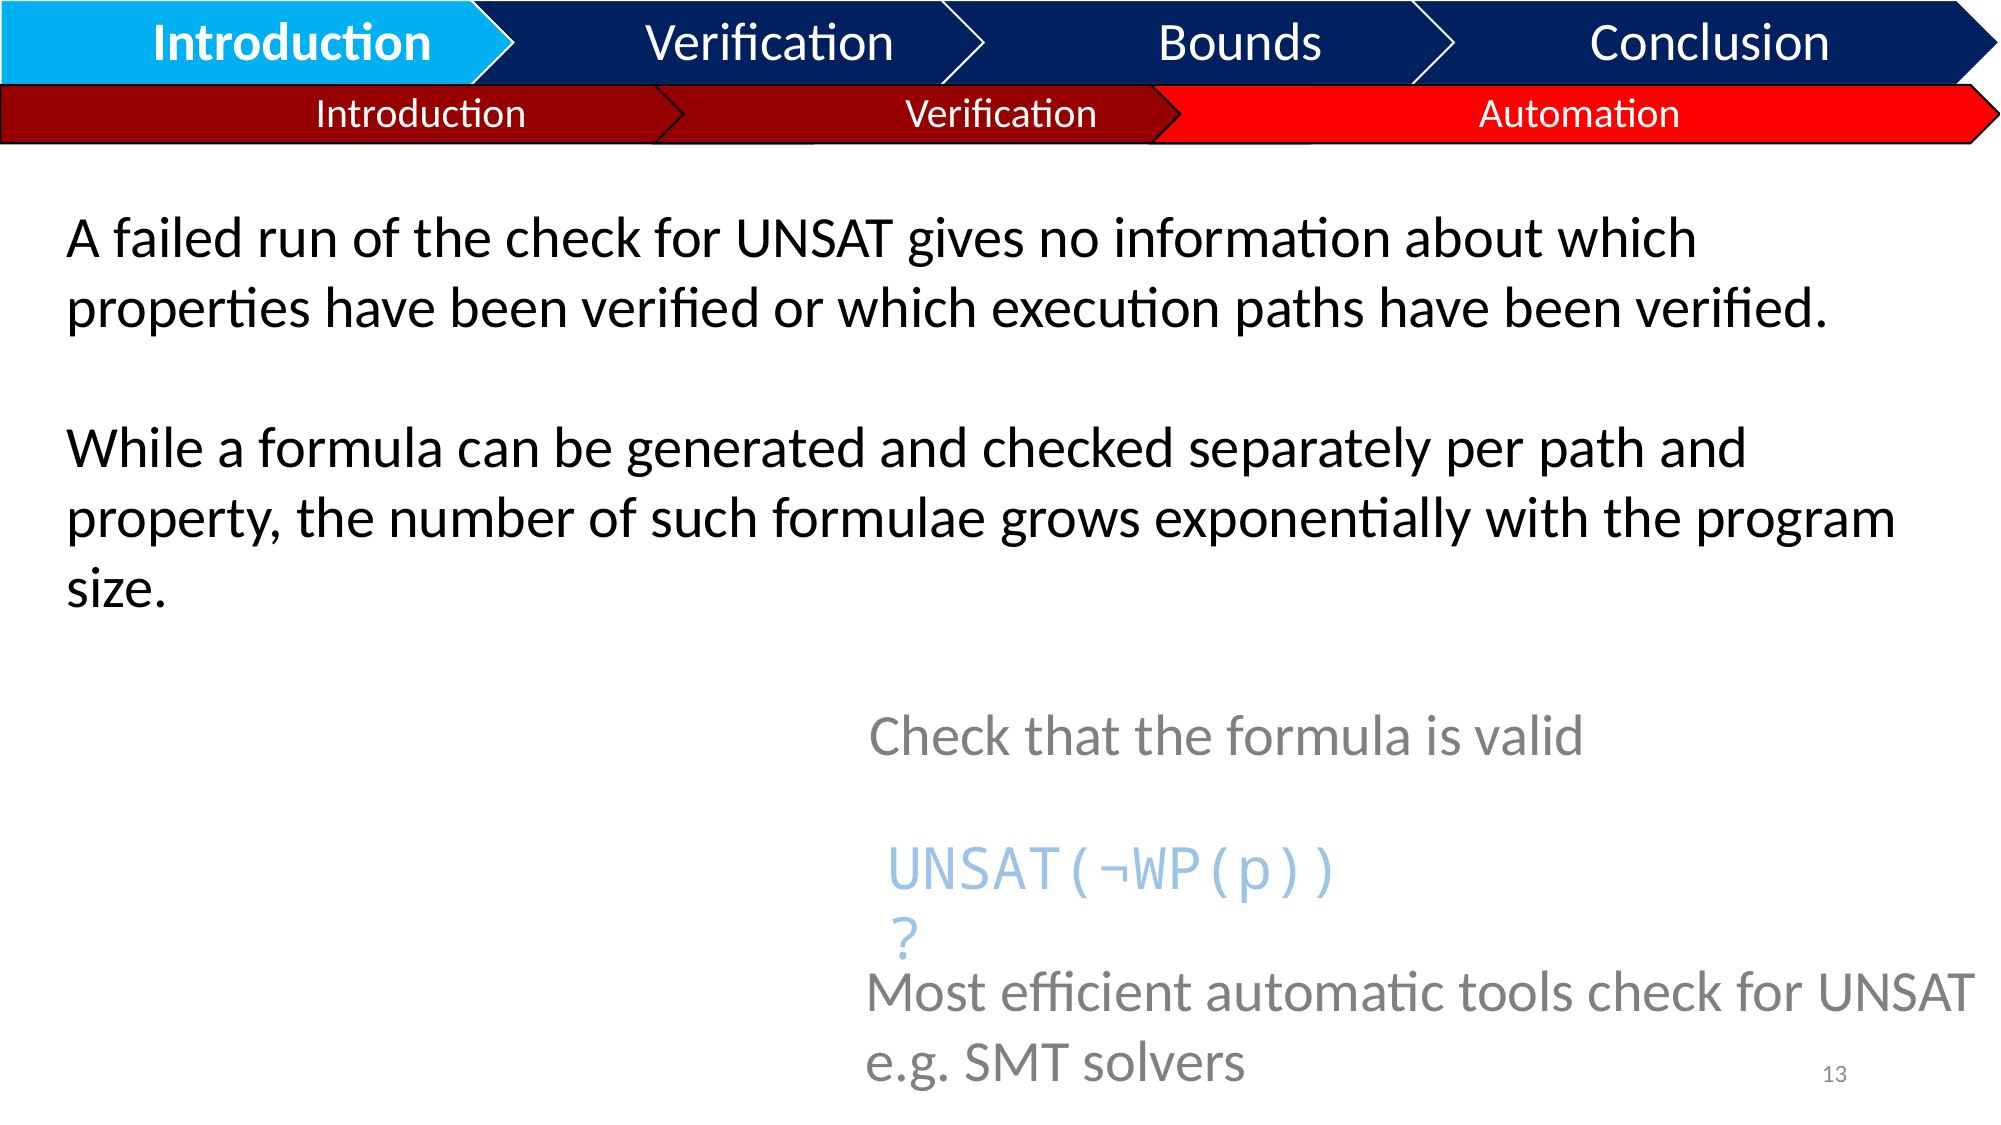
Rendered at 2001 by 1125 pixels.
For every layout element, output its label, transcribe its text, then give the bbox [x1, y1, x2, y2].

text_box UNSAT(¬WP(p)) ? [872, 823, 1425, 945]
text_box Most efficient automatic tools check for UNSAT e.g. SMT solvers [850, 945, 2000, 1101]
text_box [0, 0, 2000, 84]
slide_number 13 [1412, 1042, 1863, 1103]
text_box Check that the formula is valid [854, 689, 1601, 775]
text_box A failed run of the check for UNSAT gives no information about which properties have been verified or which execution paths have been verified. While a formula can be generated and checked separately per path and property, the number of such formulae grows exponentially with the program size. [51, 191, 1962, 627]
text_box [0, 84, 2000, 144]
